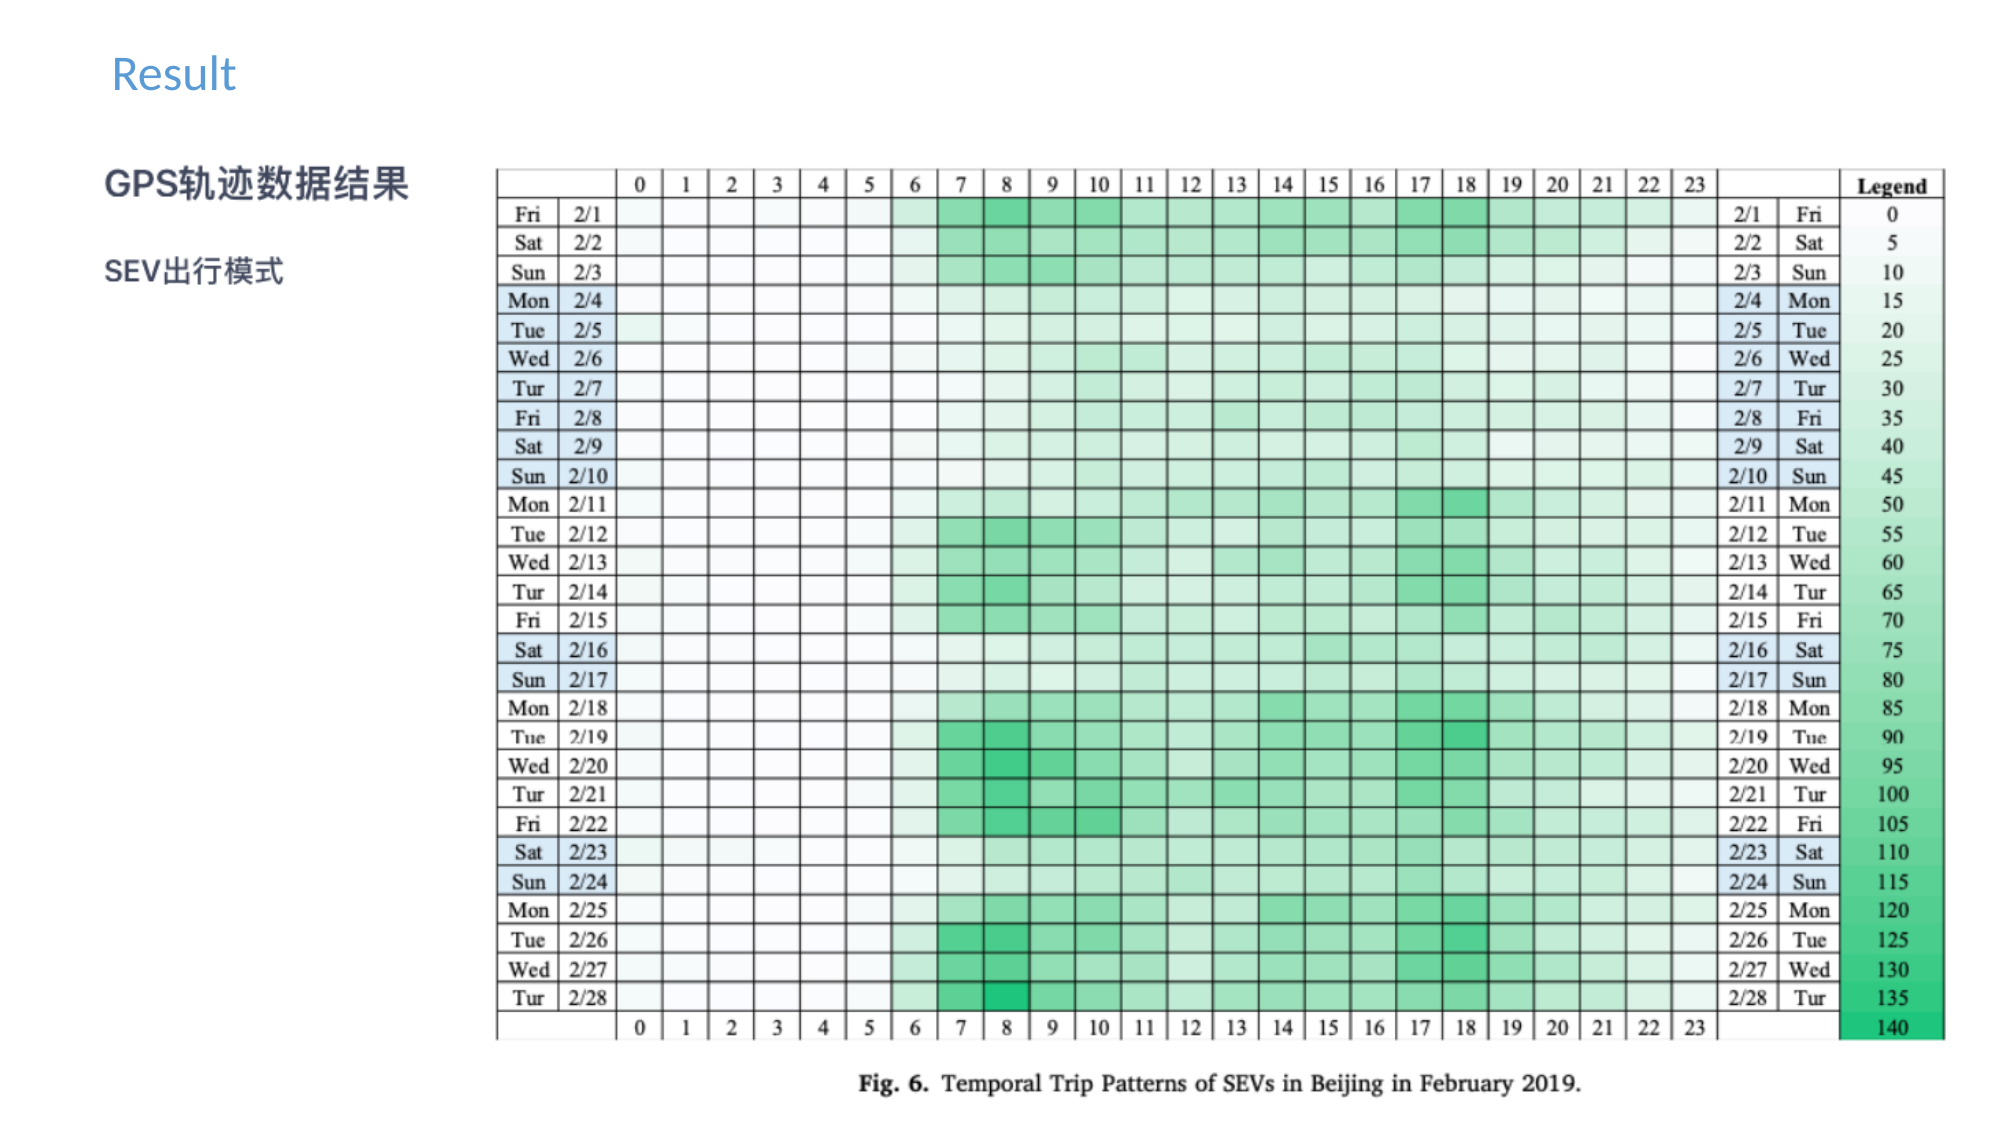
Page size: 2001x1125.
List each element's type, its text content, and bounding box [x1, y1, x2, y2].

picture [96, 145, 438, 310]
text_box Result [96, 33, 342, 109]
picture [456, 145, 1980, 1108]
